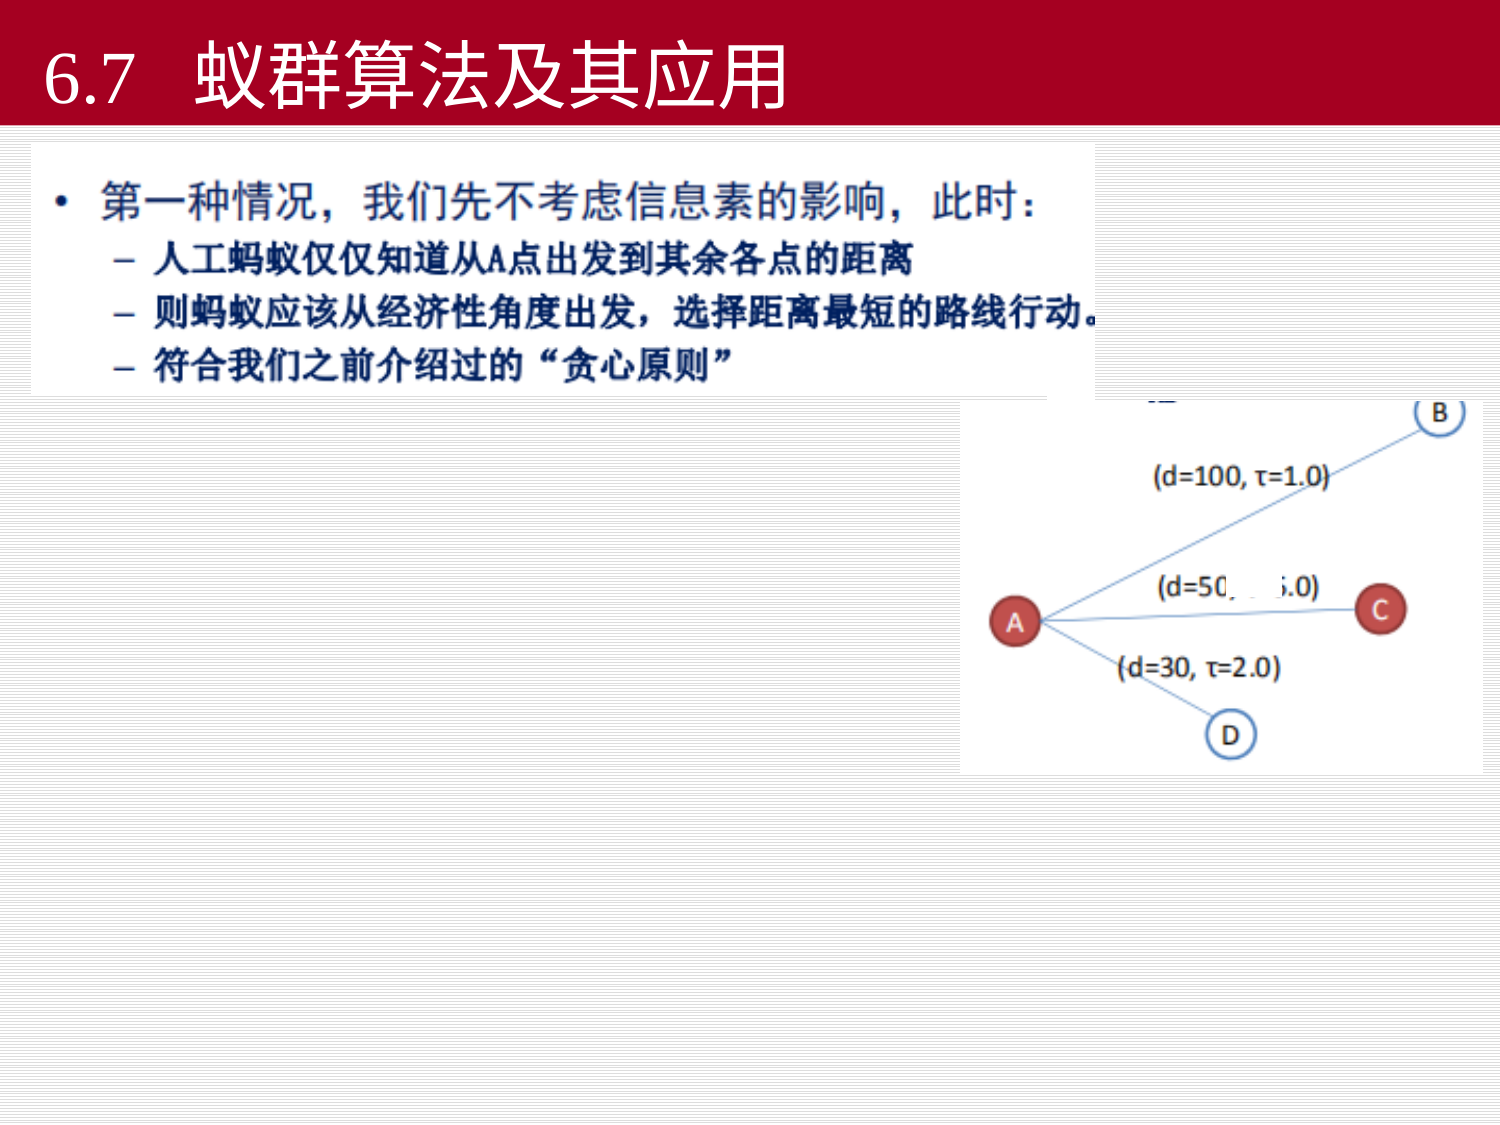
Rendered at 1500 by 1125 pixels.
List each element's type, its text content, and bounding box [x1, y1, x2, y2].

text_box 6.7 蚁群算法及其应用 [0, 0, 1500, 126]
picture [31, 141, 1483, 776]
